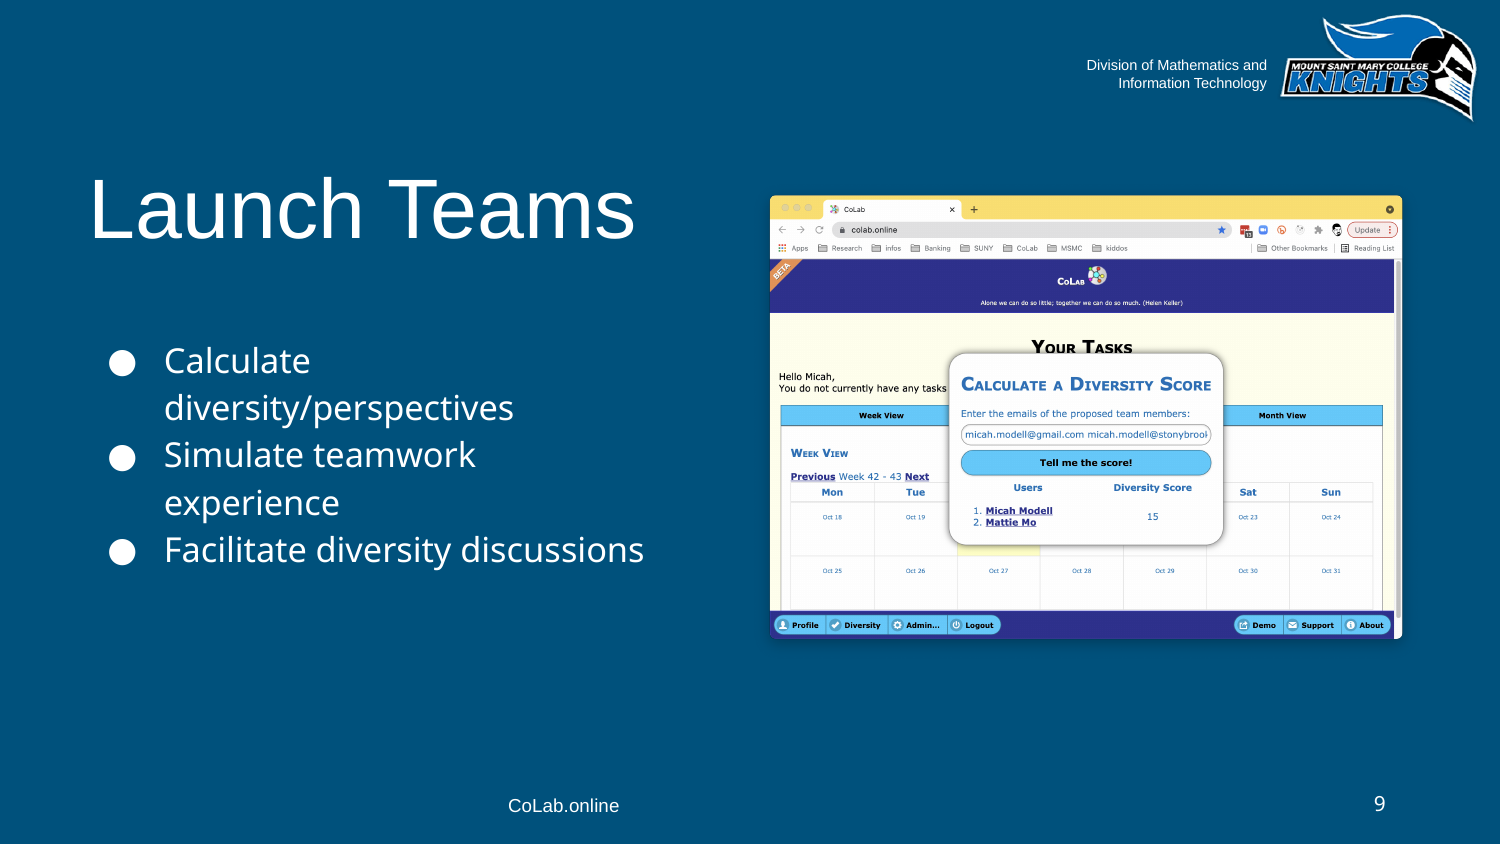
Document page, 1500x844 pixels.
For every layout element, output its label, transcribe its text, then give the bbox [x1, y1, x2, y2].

footer CoLab.online [496, 782, 1004, 827]
list Calculate diversity/perspectives Simulate teamwork experience Facilitate diversity discussions [77, 327, 671, 764]
picture [1280, 15, 1478, 122]
slide_number 9 [1059, 782, 1397, 827]
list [750, 180, 1423, 663]
title Launch Teams [77, 78, 671, 261]
